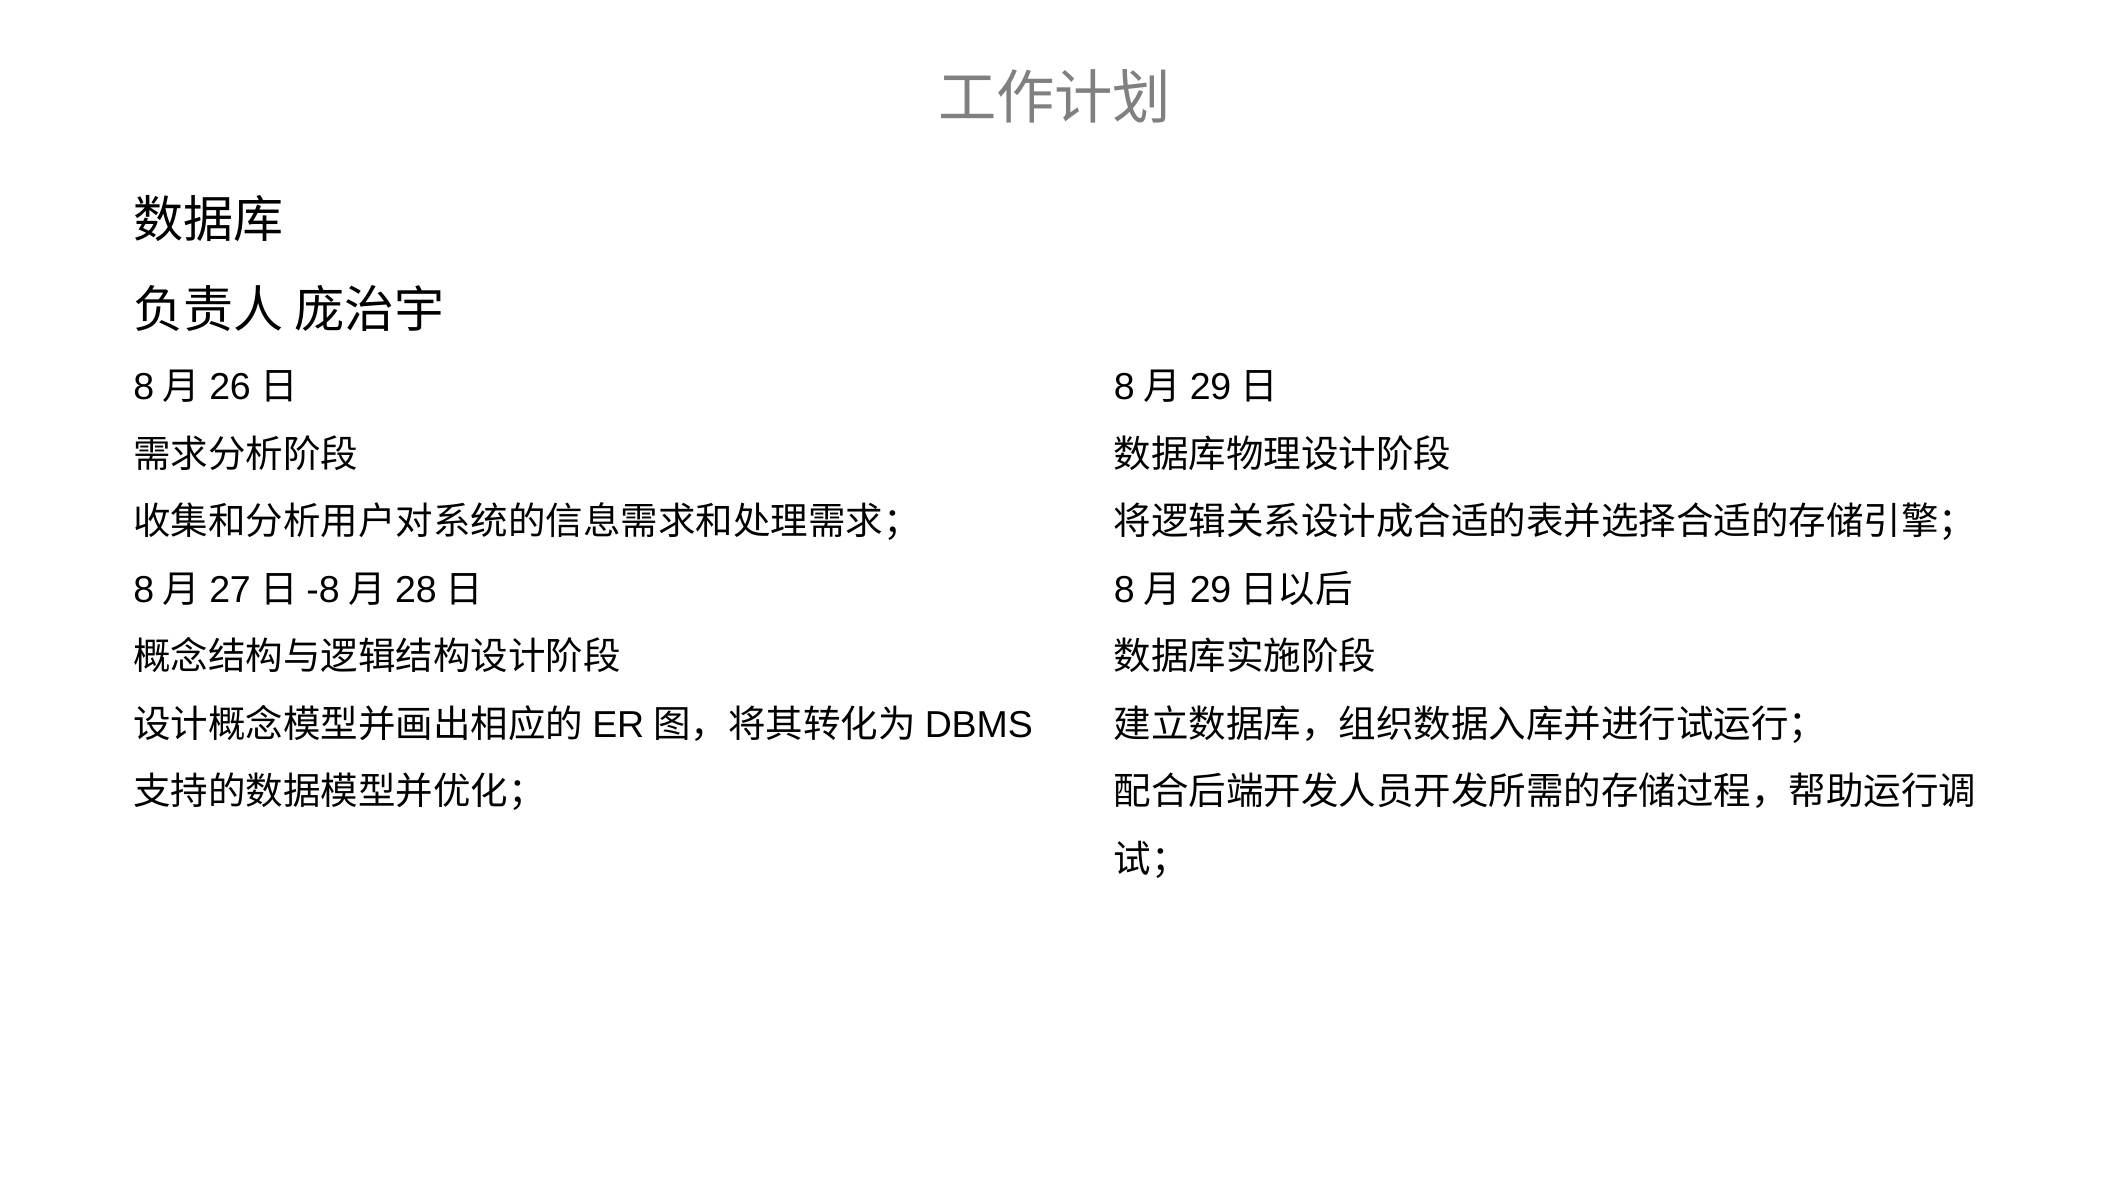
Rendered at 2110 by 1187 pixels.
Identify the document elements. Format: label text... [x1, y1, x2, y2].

text_box 8月26日 需求分析阶段 收集和分析用户对系统的信息需求和处理需求； 8月27日-8月28日 概念结构与逻辑结构设计阶段 设计概念模型并画出相应的ER图，将其转化为DBMS支持的数据模型并优化； [133, 339, 1043, 813]
text_box 数据库 负责人 庞治宇 [133, 157, 961, 338]
text_box 工作计划 [865, 60, 1245, 131]
text_box 8月29日 数据库物理设计阶段 将逻辑关系设计成合适的表并选择合适的存储引擎； 8月29日以后 数据库实施阶段 建立数据库，组织数据入库并进行试运行； 配合后端开发人员开发所需的存储过程，帮助运行调试； [1113, 339, 2024, 880]
